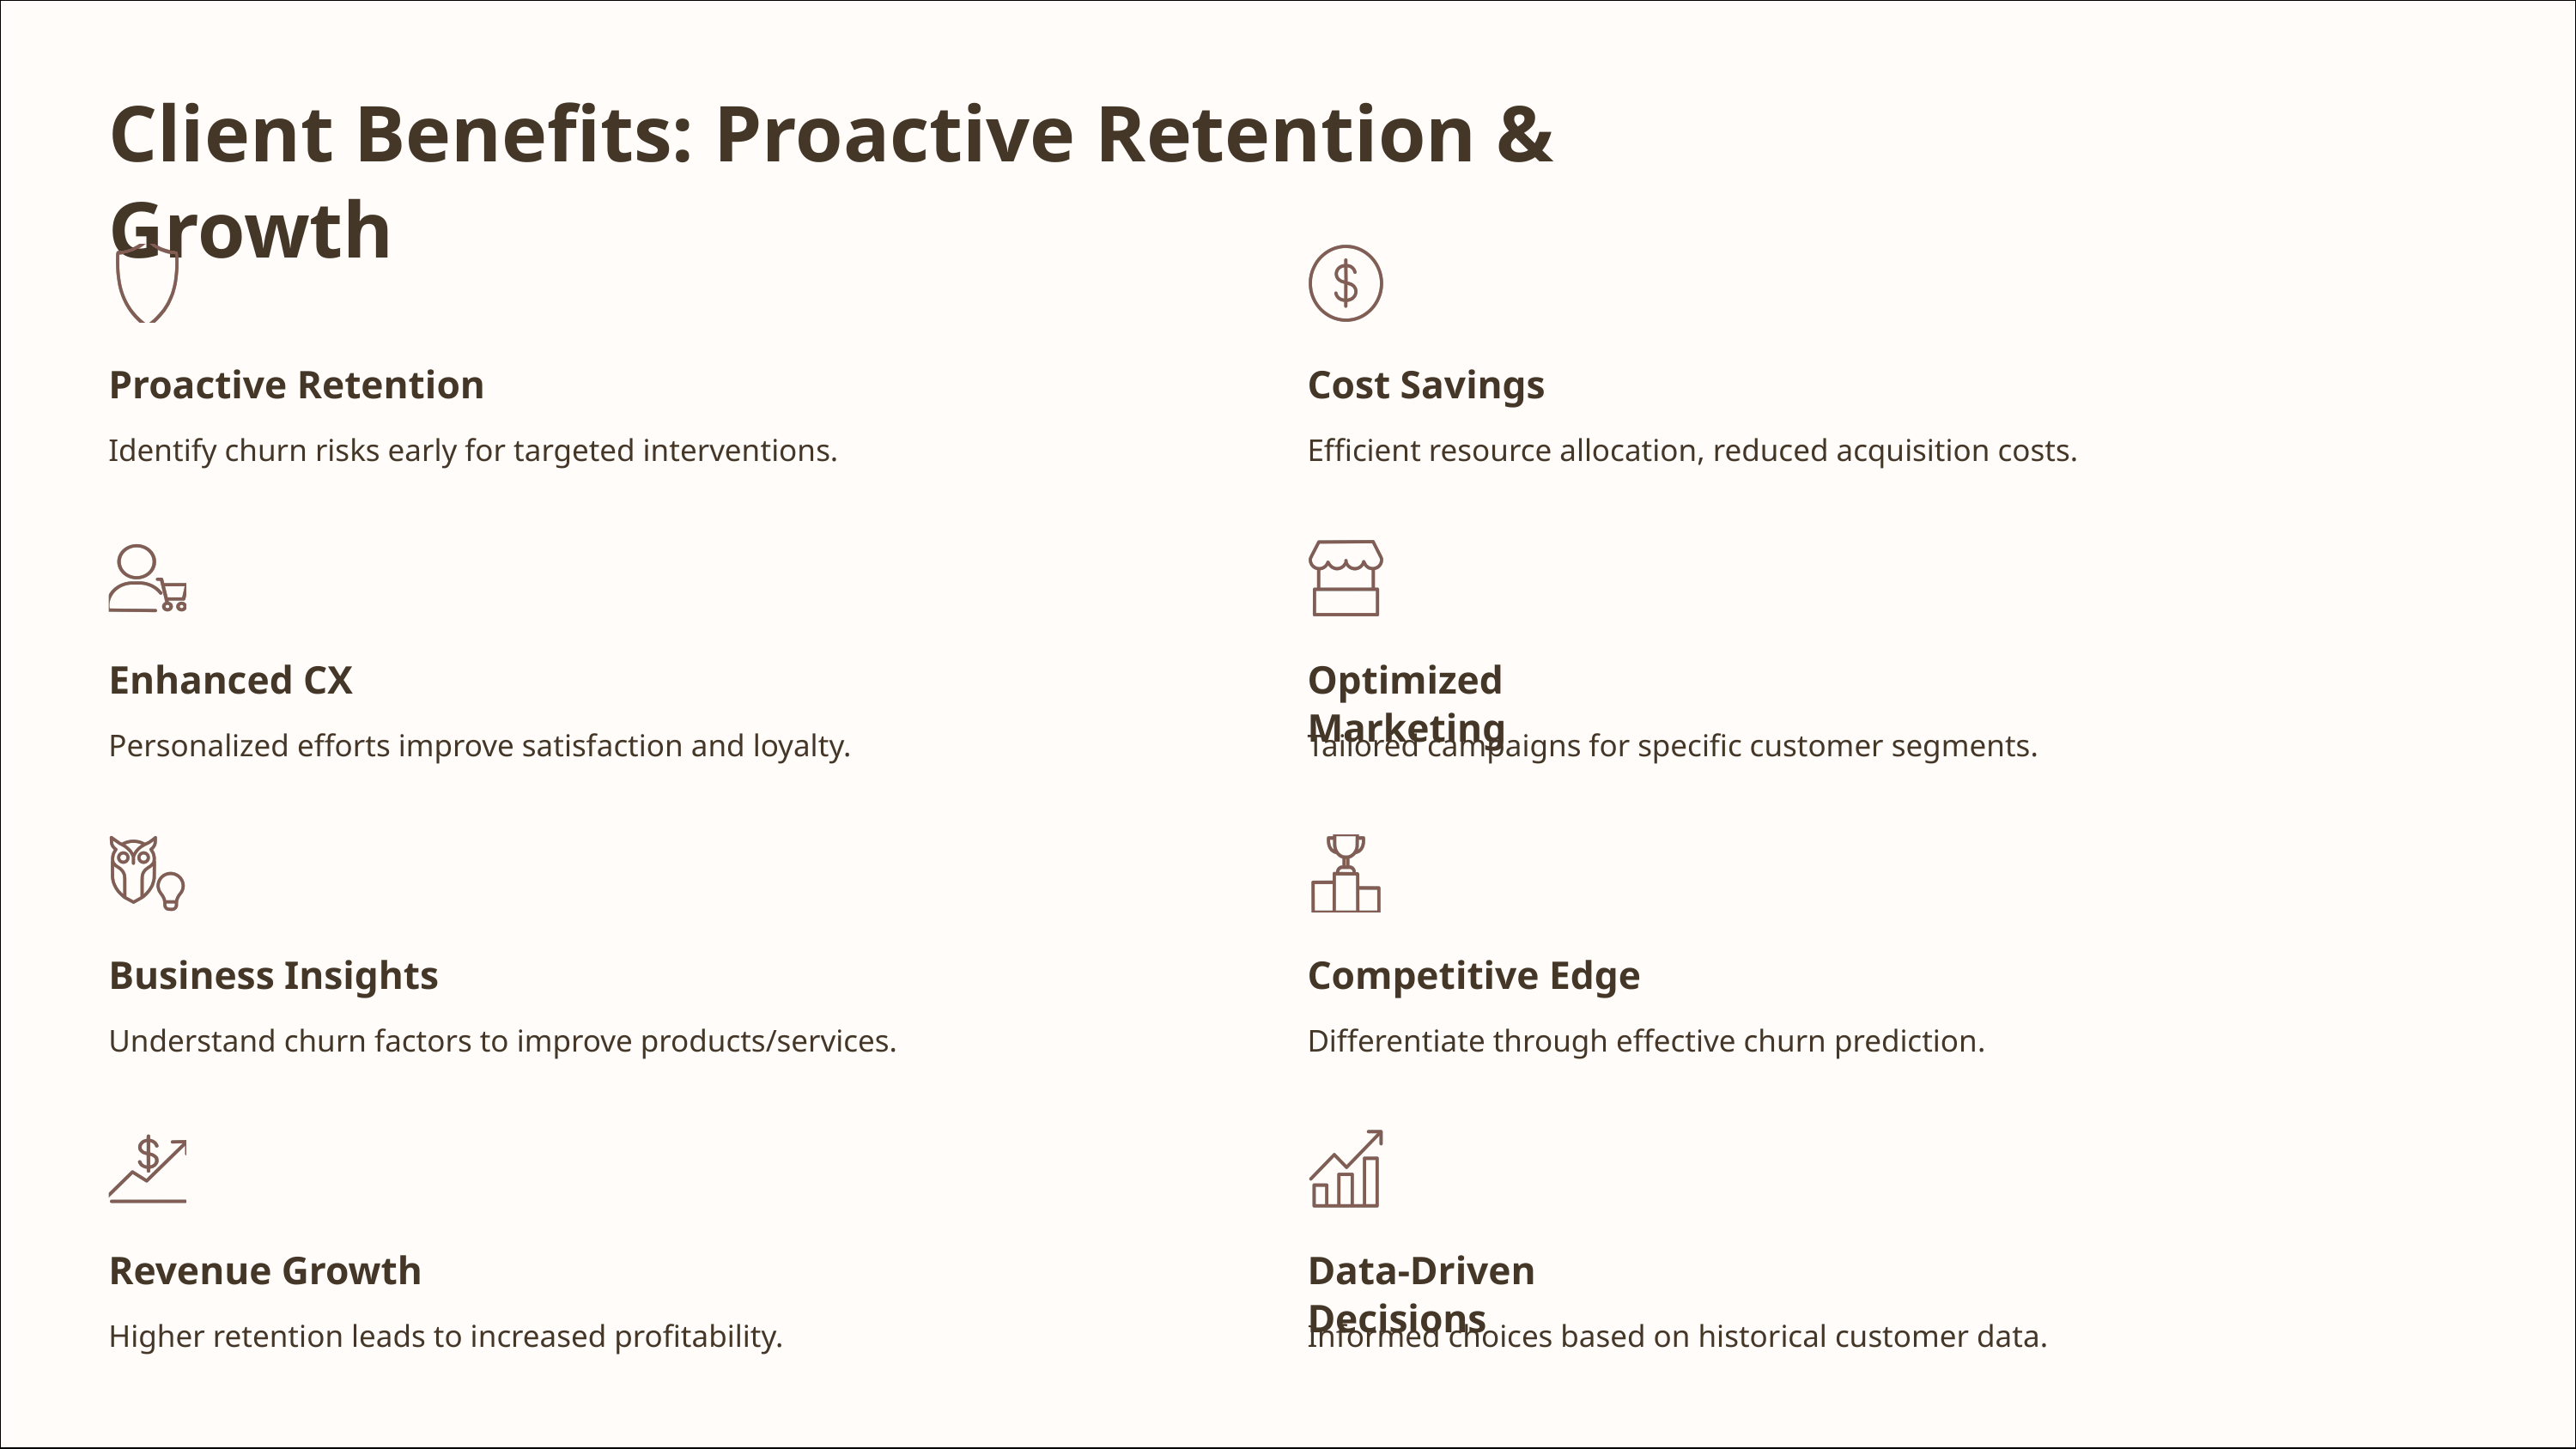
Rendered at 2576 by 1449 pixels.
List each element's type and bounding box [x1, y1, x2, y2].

text_box [0, 0, 2576, 1449]
